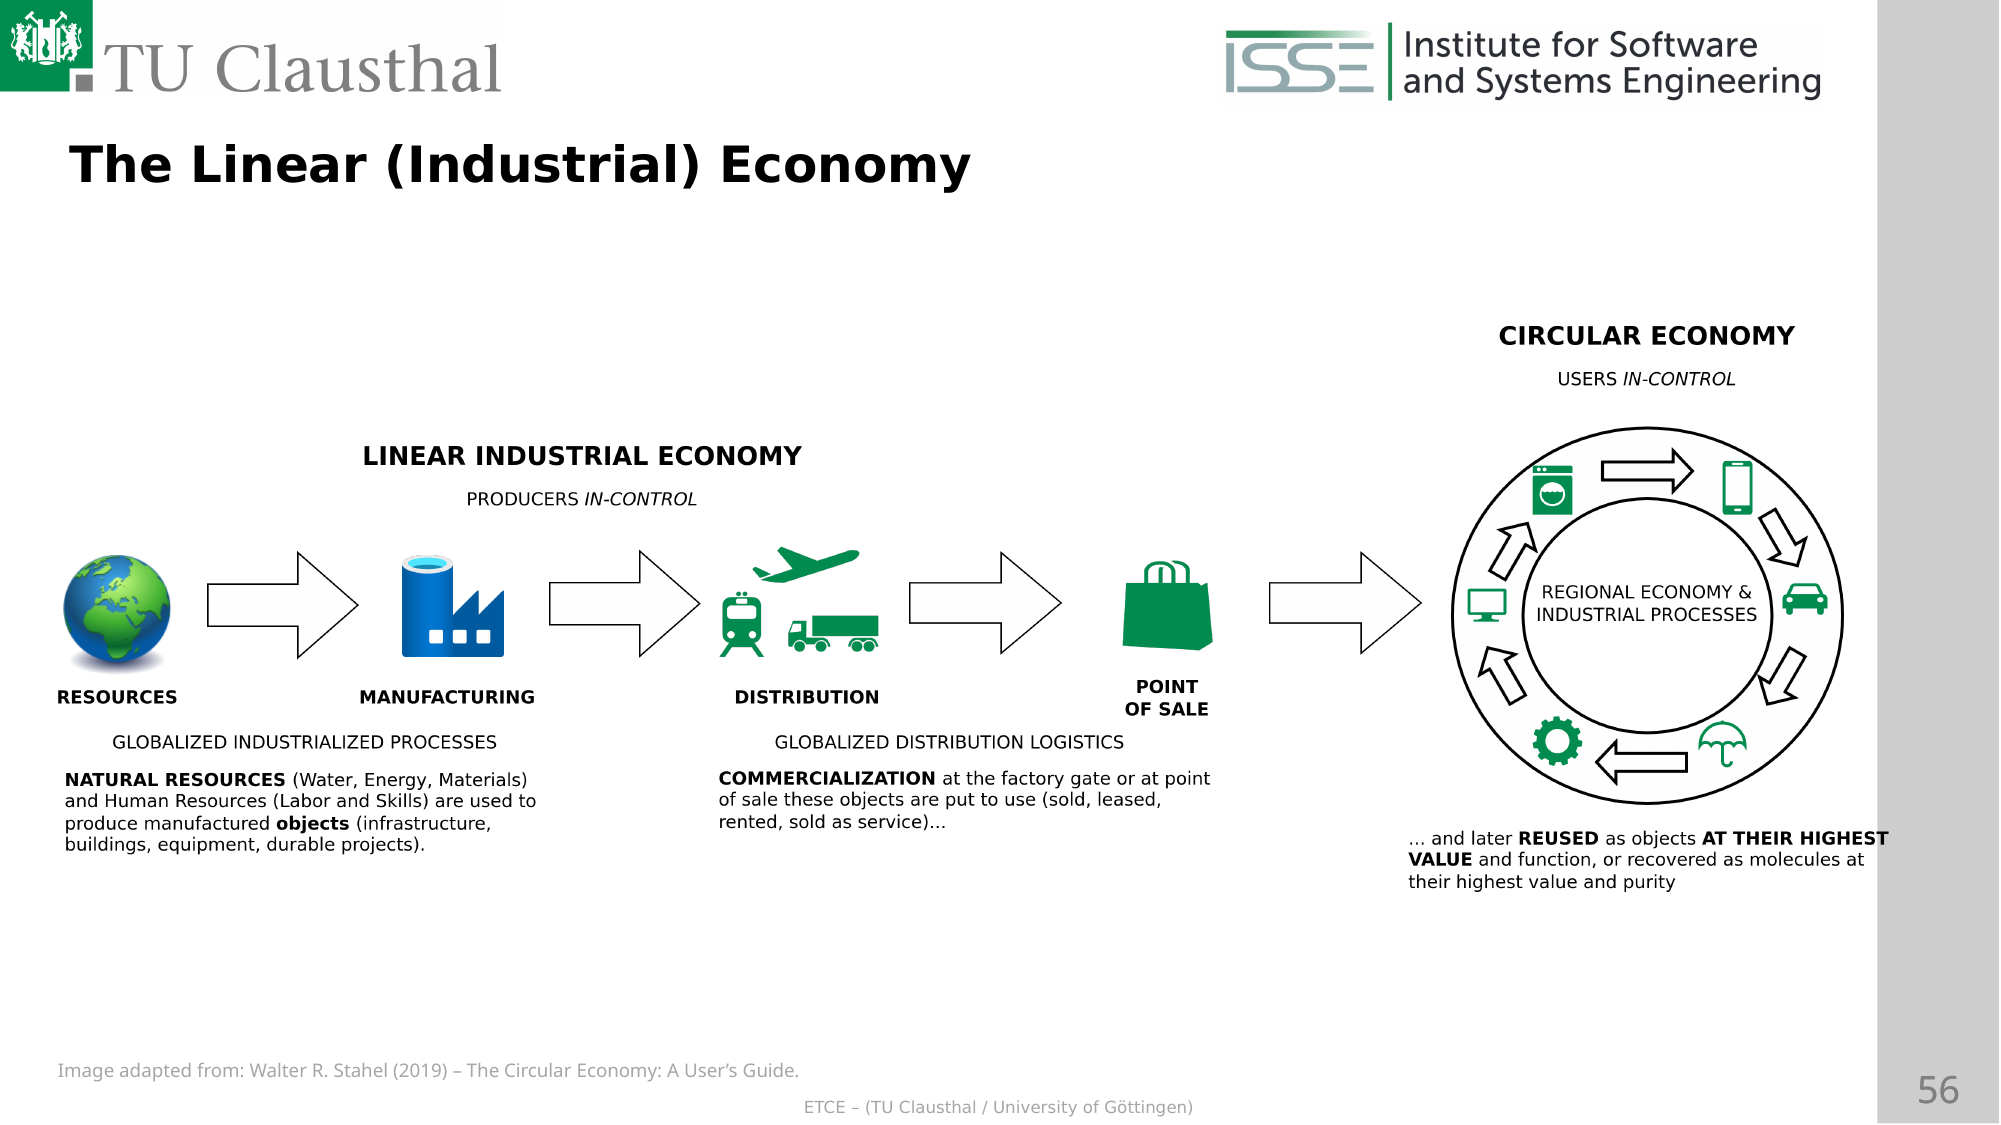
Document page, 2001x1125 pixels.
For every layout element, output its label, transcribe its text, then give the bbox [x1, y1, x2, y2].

text_box The Linear (Industrial) Economy [54, 125, 1818, 207]
picture [0, 0, 501, 92]
picture [1218, 22, 1826, 107]
picture [57, 304, 1912, 918]
text_box Image adapted from: Walter R. Stahel (2019) – The Circular Economy: A User’s Guide. [43, 1051, 1105, 1089]
